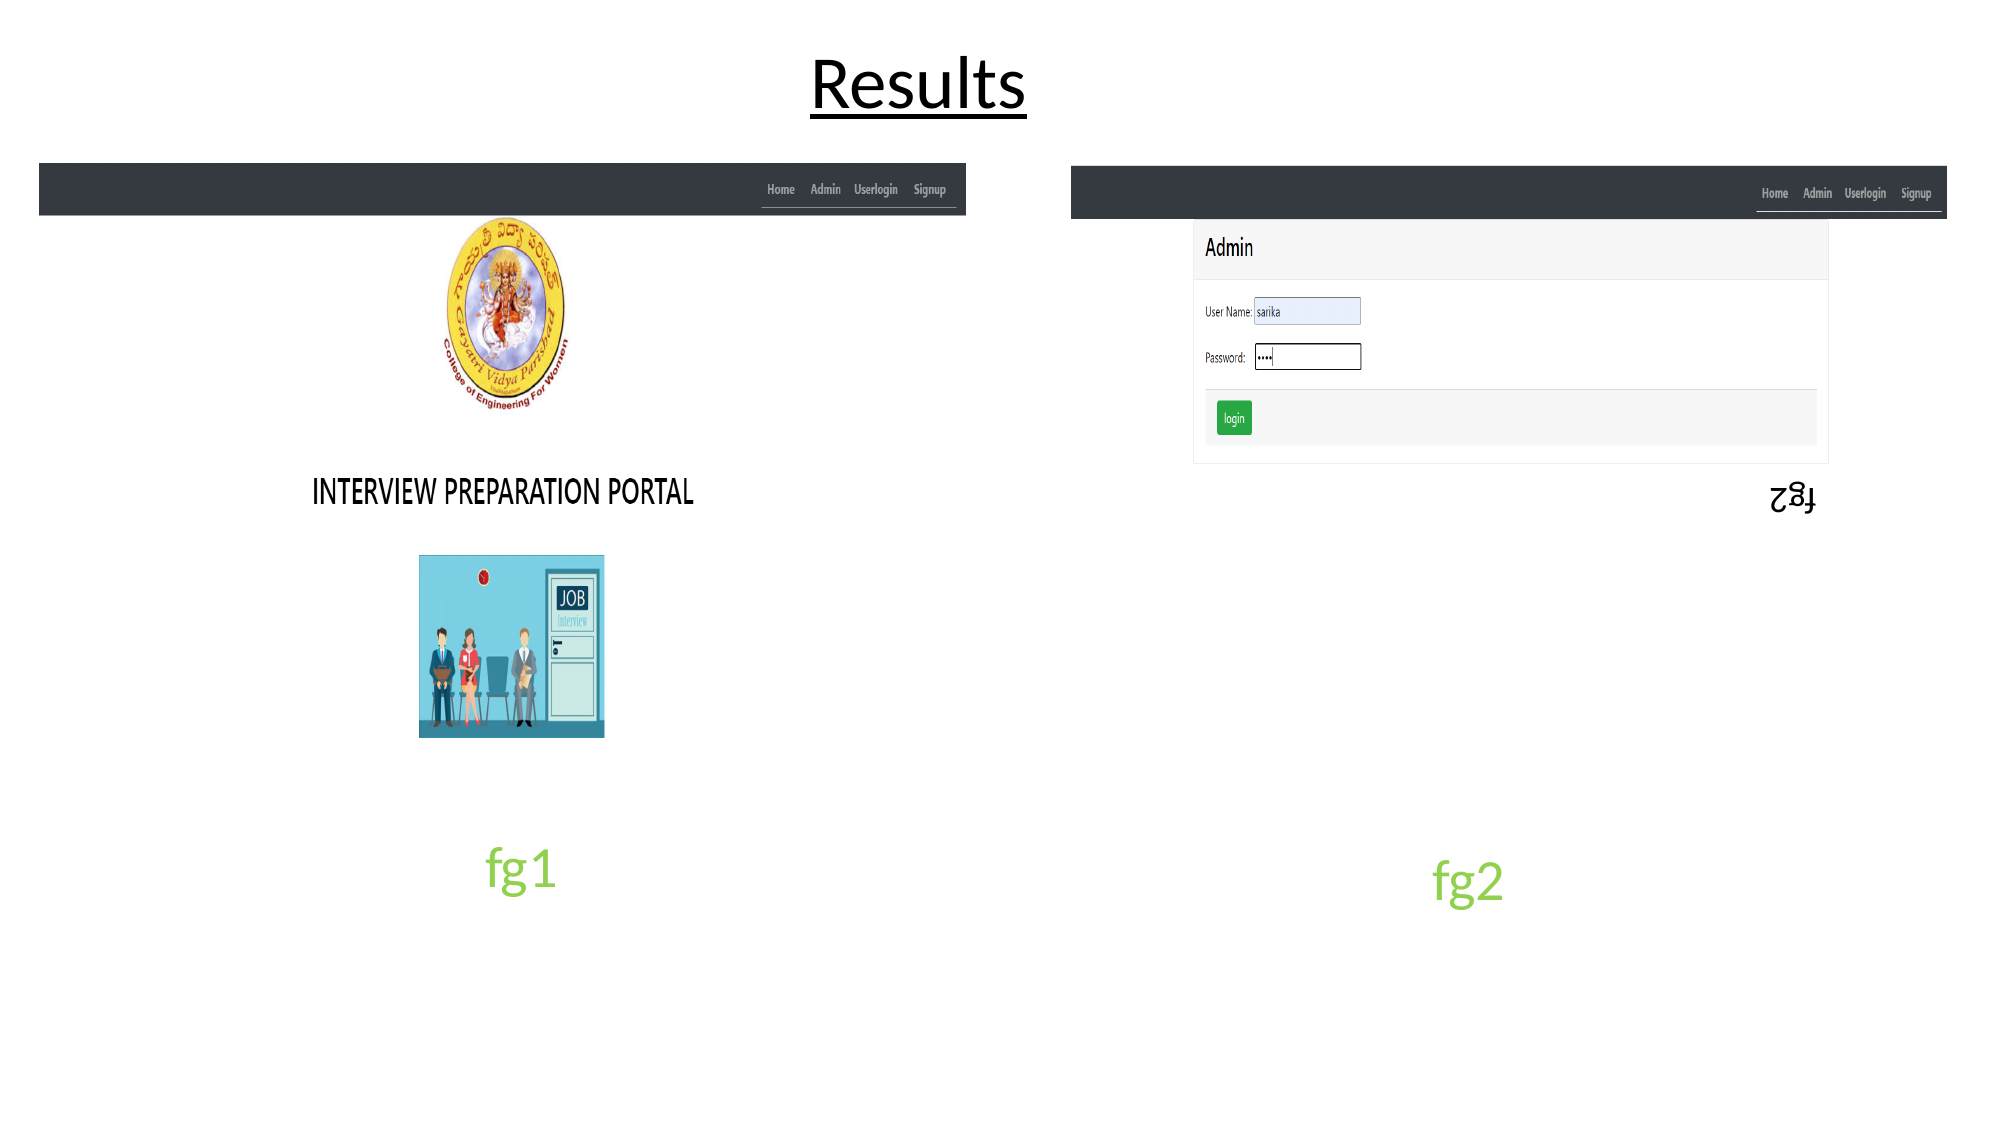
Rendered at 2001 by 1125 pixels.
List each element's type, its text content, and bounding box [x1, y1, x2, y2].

picture [1071, 163, 1947, 799]
text_box fg1 [470, 821, 618, 907]
text_box Results [795, 26, 1258, 132]
text_box fg2 [1417, 834, 1685, 919]
picture [38, 163, 966, 799]
